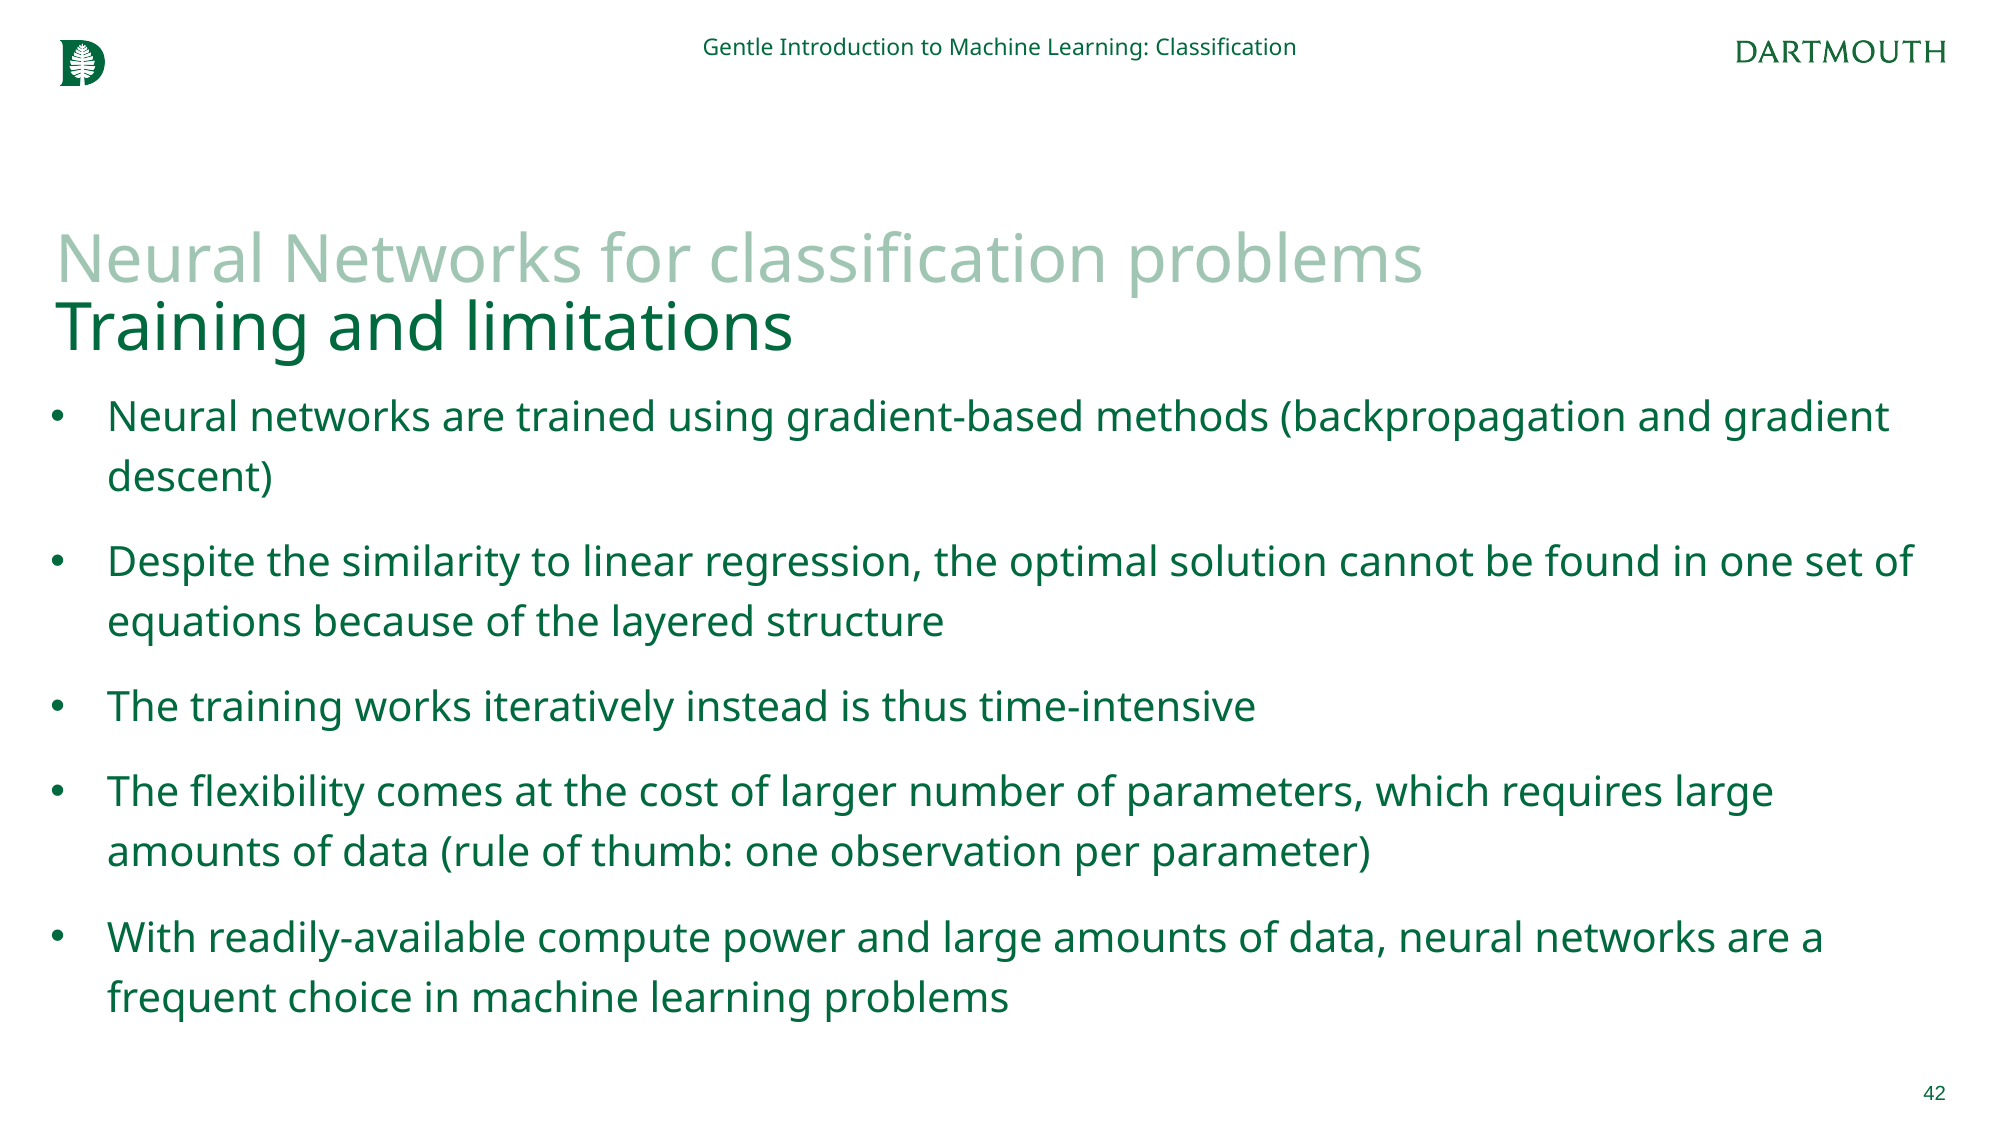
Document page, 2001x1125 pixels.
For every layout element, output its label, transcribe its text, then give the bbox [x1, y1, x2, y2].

title Neural Networks for classification problems Training and limitations [55, 228, 1950, 380]
slide_number 42 [1860, 1074, 1947, 1111]
list Neural networks are trained using gradient-based methods (backpropagation and gradient descent) Despite the similarity to linear regression, the optimal solution cannot be found in one set of equations because of the layered structure The training works iteratively instead is thus time-intensive The flexibility comes at the cost of larger number of parameters, which requires large amounts of data (rule of thumb: one observation per parameter) With readily-available compute power and large amounts of data, neural networks are a frequent choice in machine learning problems [50, 379, 1945, 1057]
picture [60, 40, 105, 86]
picture [1735, 39, 1947, 64]
footer Gentle Introduction to Machine Learning: Classification [390, 30, 1610, 66]
